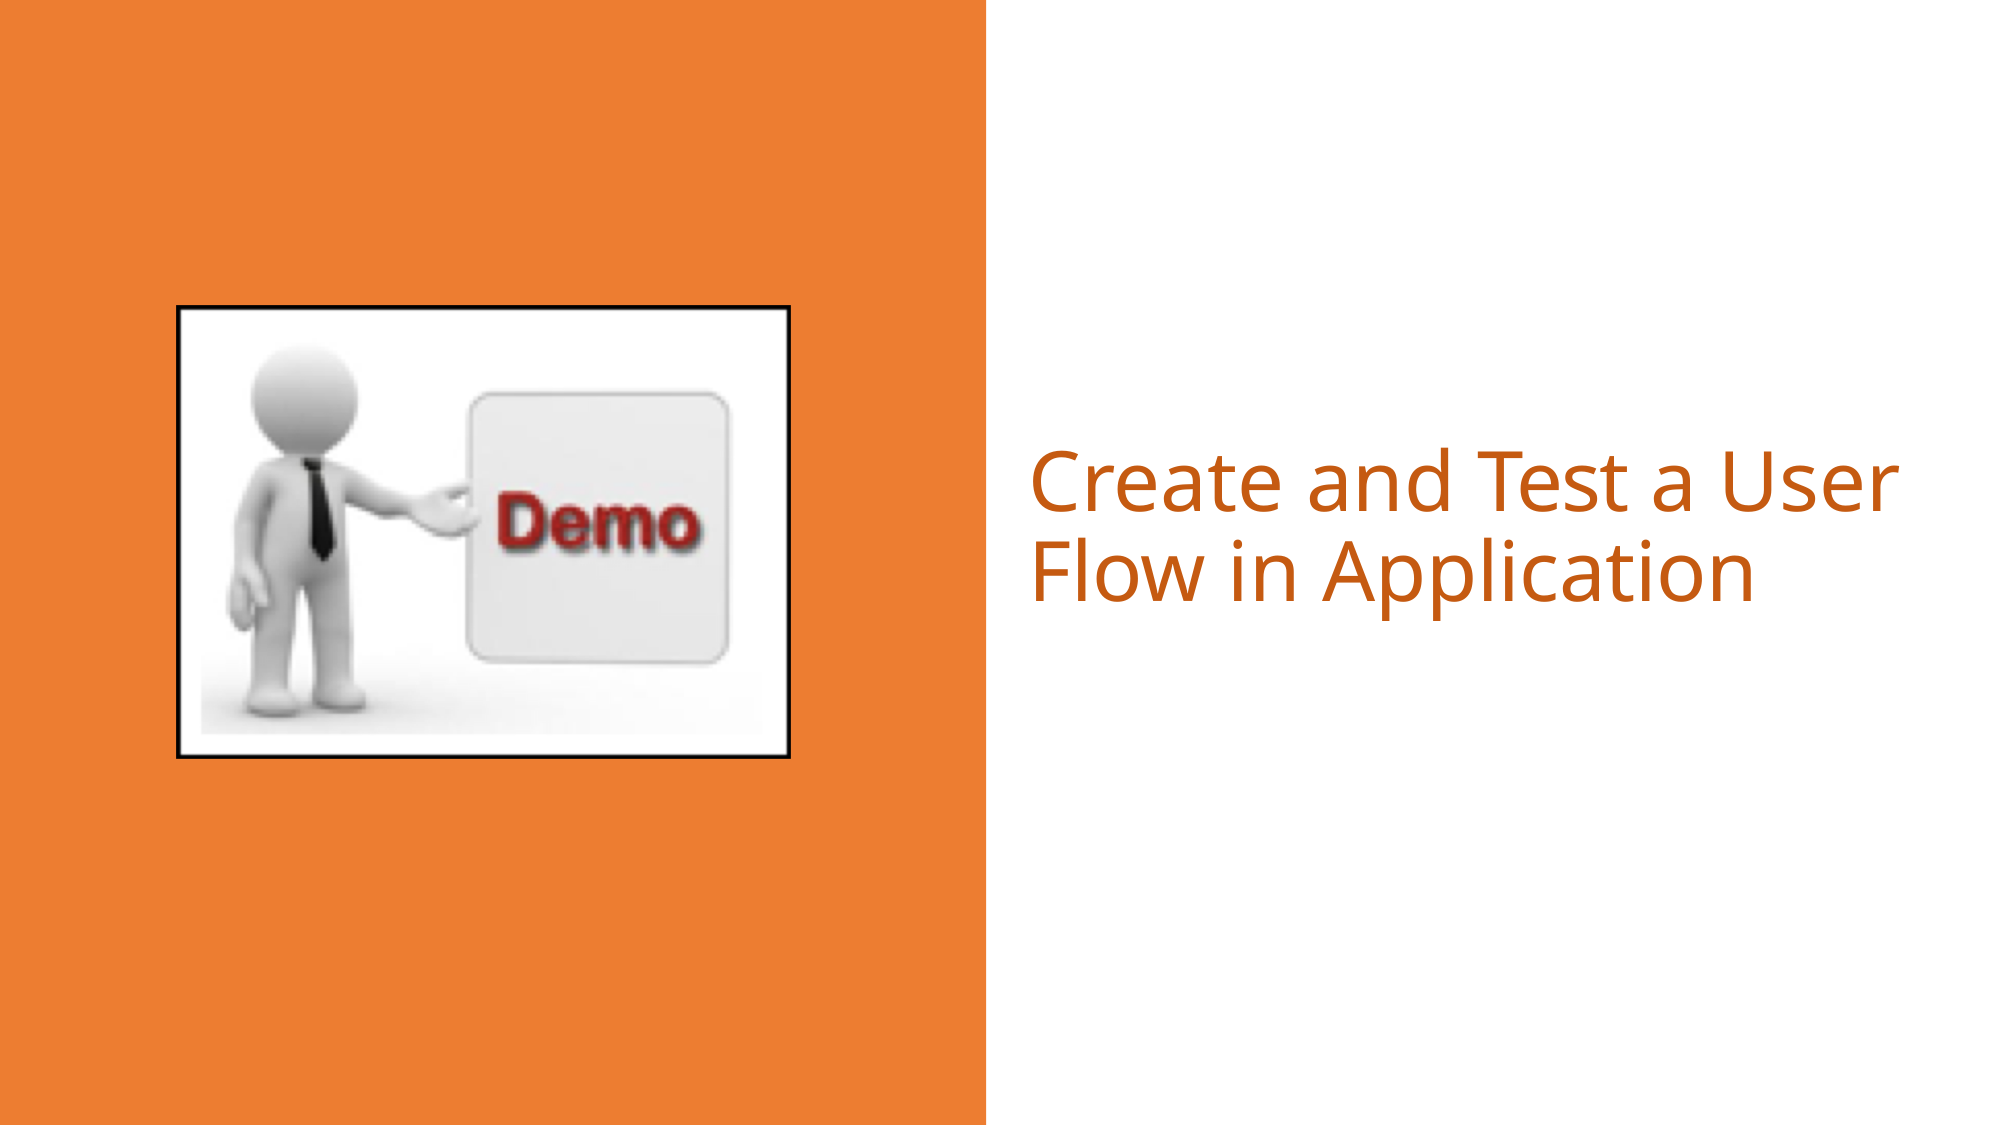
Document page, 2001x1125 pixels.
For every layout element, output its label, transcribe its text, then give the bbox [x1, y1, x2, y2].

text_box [0, 0, 987, 1125]
title Create and Test a User Flow in Application [1026, 425, 1955, 627]
